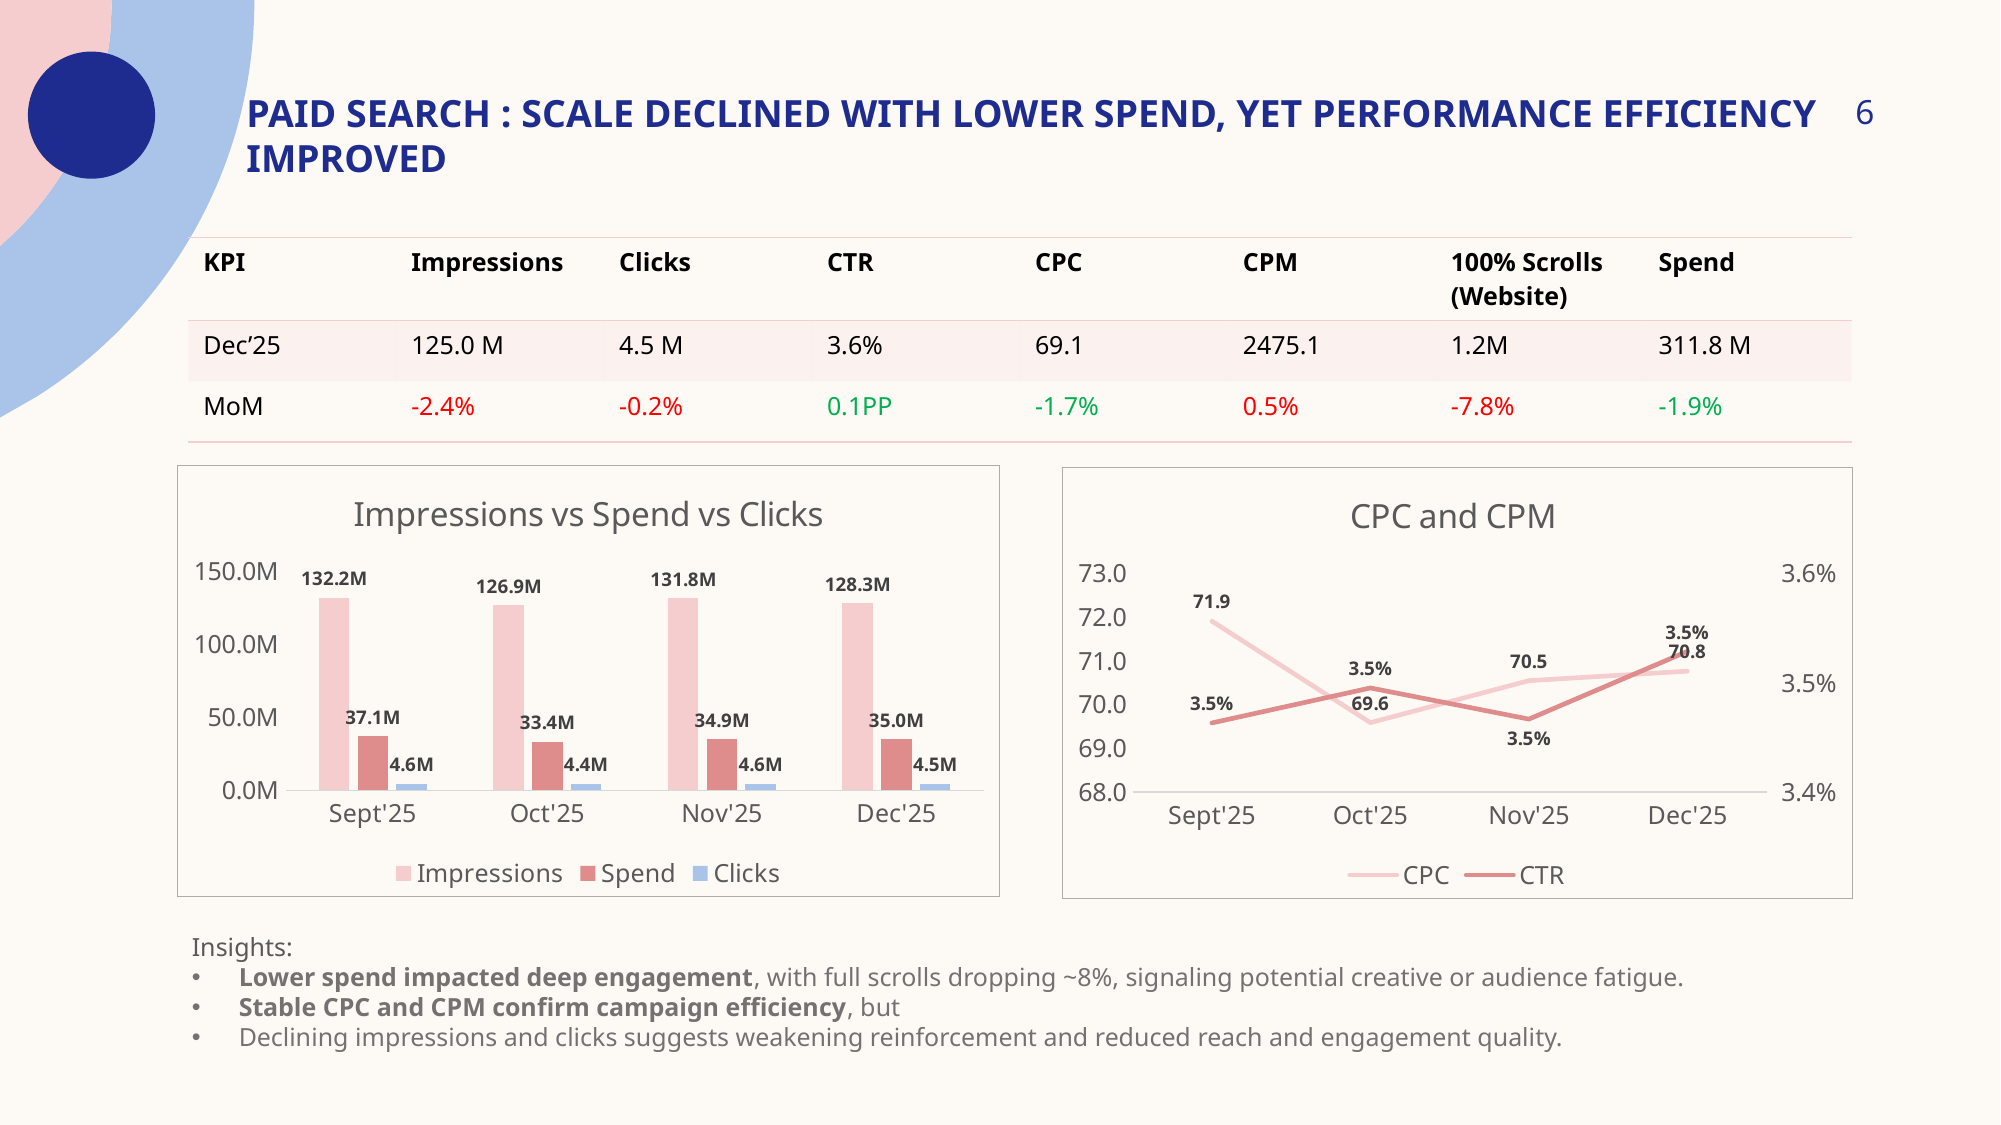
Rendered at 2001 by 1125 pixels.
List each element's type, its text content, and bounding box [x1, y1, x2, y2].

text_box Insights: Lower spend impacted deep engagement, with full scrolls dropping ~8%, signaling potential creative or audience fatigue. Stable CPC and CPM confirm campaign efficiency, but Declining impressions and clicks suggests weakening reinforcement and reduced reach and engagement quality. [177, 924, 1892, 1059]
table_cell 125.0 M [396, 321, 604, 381]
table_cell MoM [188, 381, 396, 441]
table_header KPI [188, 238, 396, 320]
table_cell 69.1 [1020, 321, 1228, 381]
table_header Spend [1644, 238, 1852, 320]
table_header CPM [1228, 238, 1436, 320]
table_cell 0.5% [1228, 381, 1436, 441]
table_cell Dec’25 [188, 321, 396, 381]
chart [177, 465, 1001, 897]
table_cell 1.2M [1436, 321, 1644, 381]
table_header 100% Scrolls (Website) [1436, 238, 1644, 320]
table_header CPC [1020, 238, 1228, 320]
table_cell -1.7% [1020, 381, 1228, 441]
table_cell -7.8% [1436, 381, 1644, 441]
chart [1062, 466, 1853, 899]
table_cell 311.8 M [1644, 321, 1852, 381]
table_cell 4.5 M [604, 321, 812, 381]
table_cell -1.9% [1644, 381, 1852, 441]
table_cell 2475.1 [1228, 321, 1436, 381]
table_cell 0.1PP [812, 381, 1020, 441]
table_cell 3.6% [812, 321, 1020, 381]
title Paid Search : scale declined with lower spend, yet performance efficiency improved [231, 19, 1852, 181]
table_cell -2.4% [396, 381, 604, 441]
slide_number 6 [1699, 75, 1875, 153]
table_cell -0.2% [604, 381, 812, 441]
table_header Clicks [604, 238, 812, 320]
table_header Impressions [396, 238, 604, 320]
table_header CTR [812, 238, 1020, 320]
